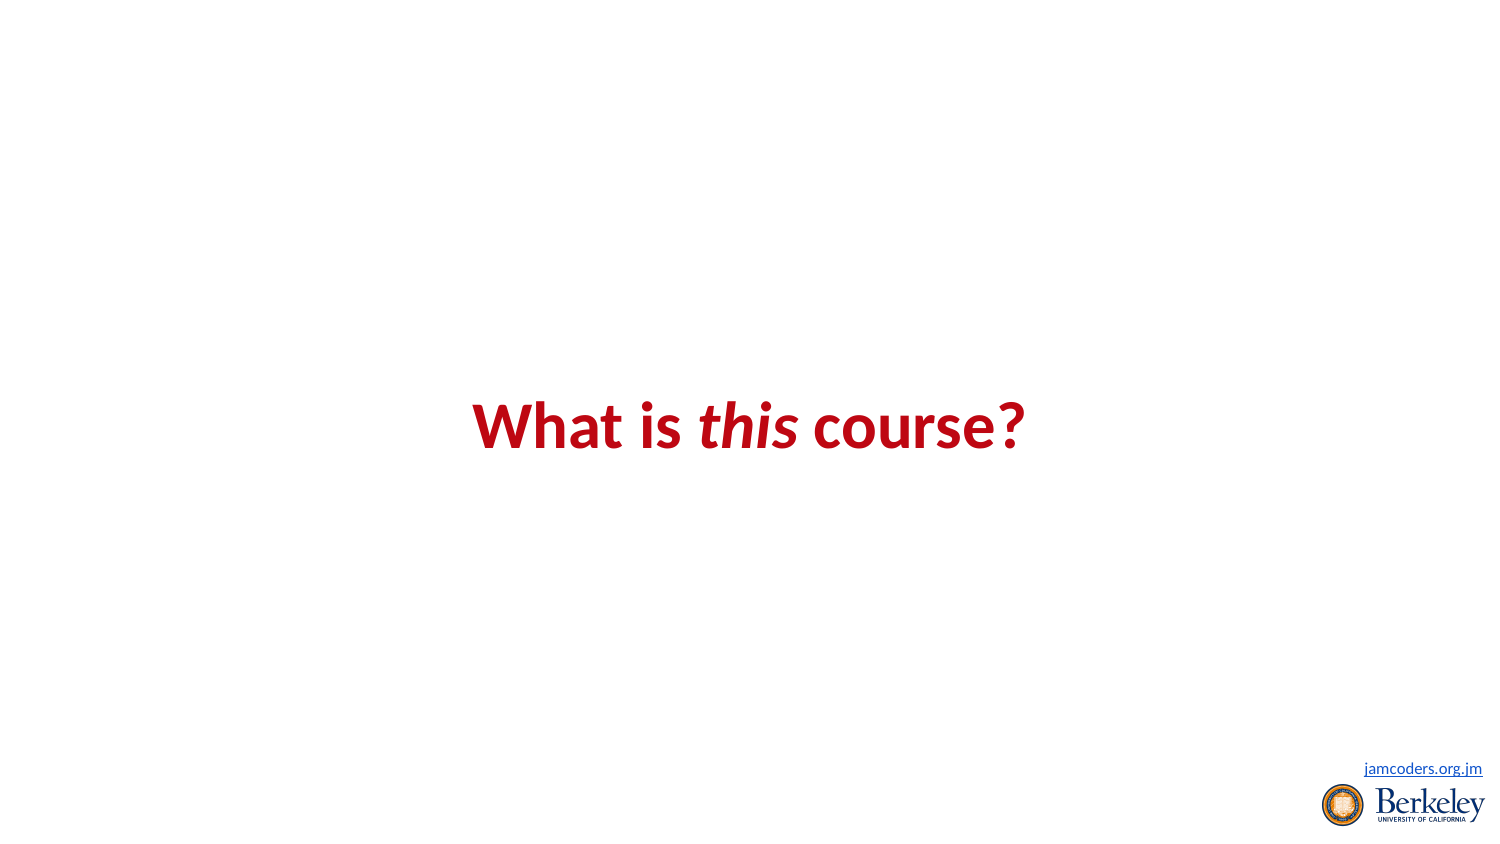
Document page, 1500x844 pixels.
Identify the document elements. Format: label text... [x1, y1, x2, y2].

title What is this course? [152, 351, 1348, 493]
picture [1321, 782, 1486, 827]
